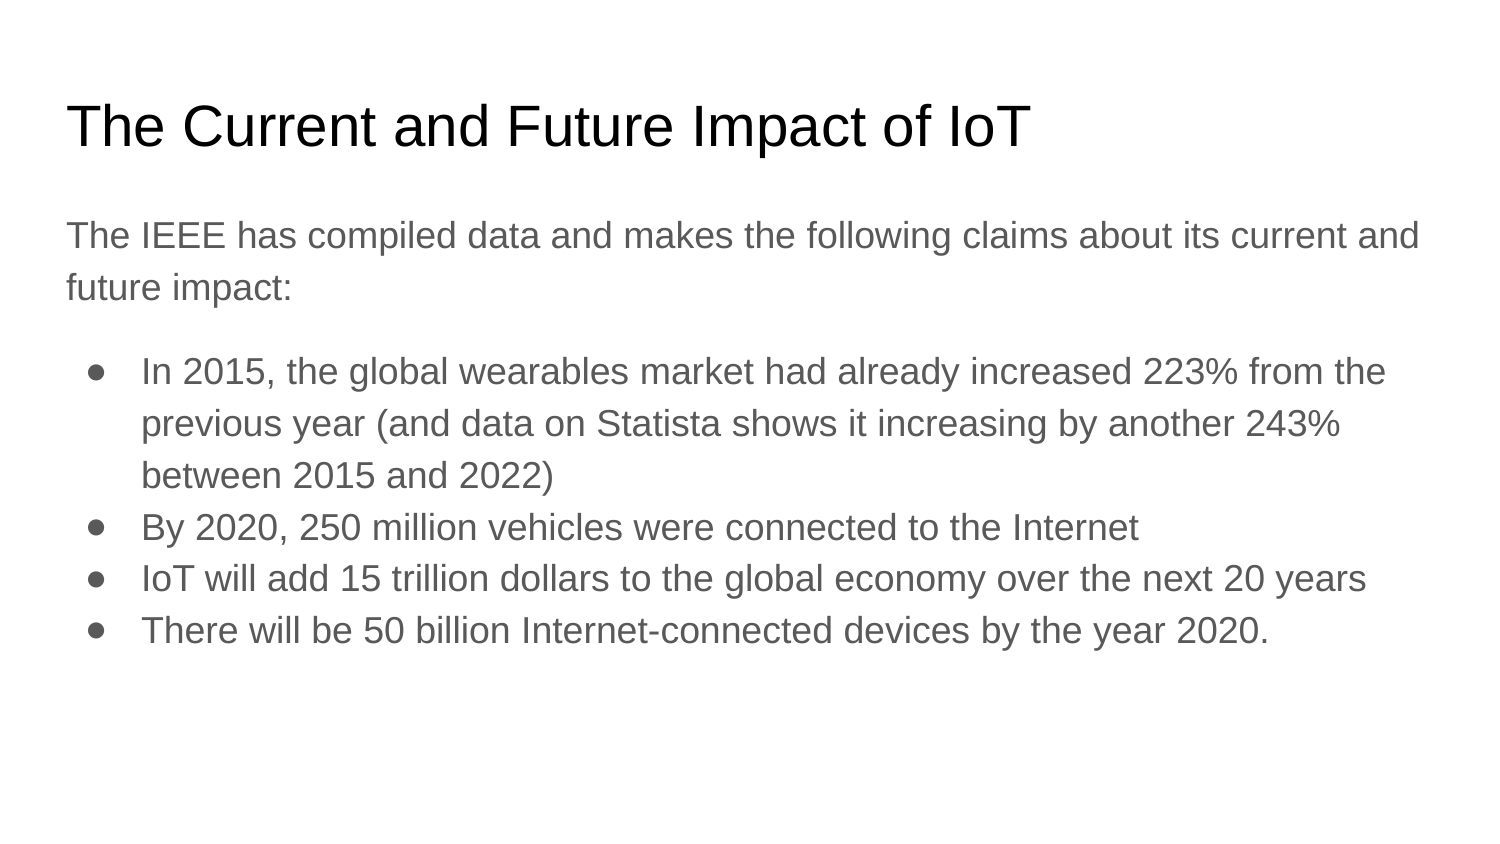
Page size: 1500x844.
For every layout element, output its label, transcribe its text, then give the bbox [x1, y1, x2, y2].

list The IEEE has compiled data and makes the following claims about its current and future impact: In 2015, the global wearables market had already increased 223% from the previous year (and data on Statista shows it increasing by another 243% between 2015 and 2022) By 2020, 250 million vehicles were connected to the Internet IoT will add 15 trillion dollars to the global economy over the next 20 years There will be 50 billion Internet-connected devices by the year 2020. [51, 189, 1449, 750]
title The Current and Future Impact of IoT [51, 72, 1449, 167]
